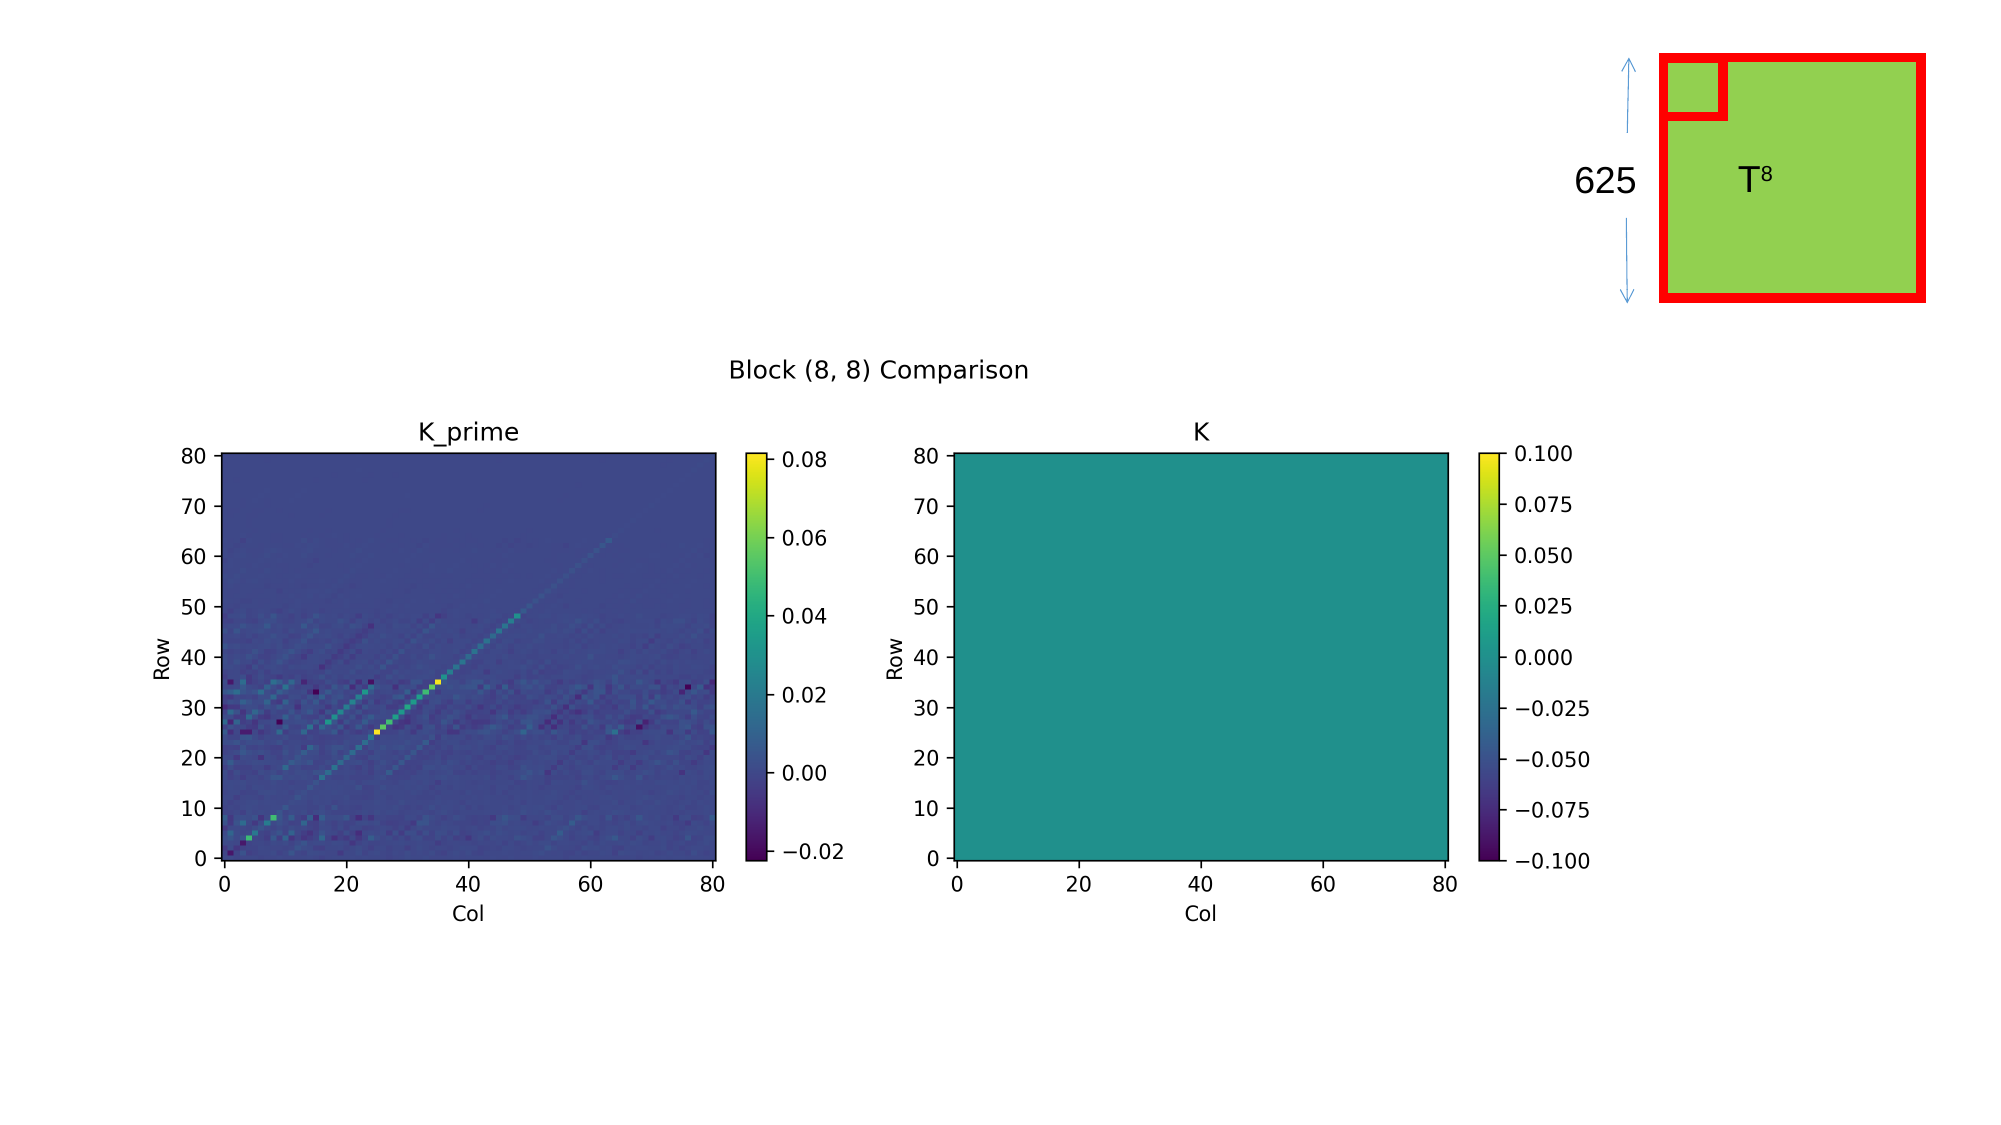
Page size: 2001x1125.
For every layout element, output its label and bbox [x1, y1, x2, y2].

text_box [1559, 57, 1922, 304]
picture [128, 347, 1629, 948]
